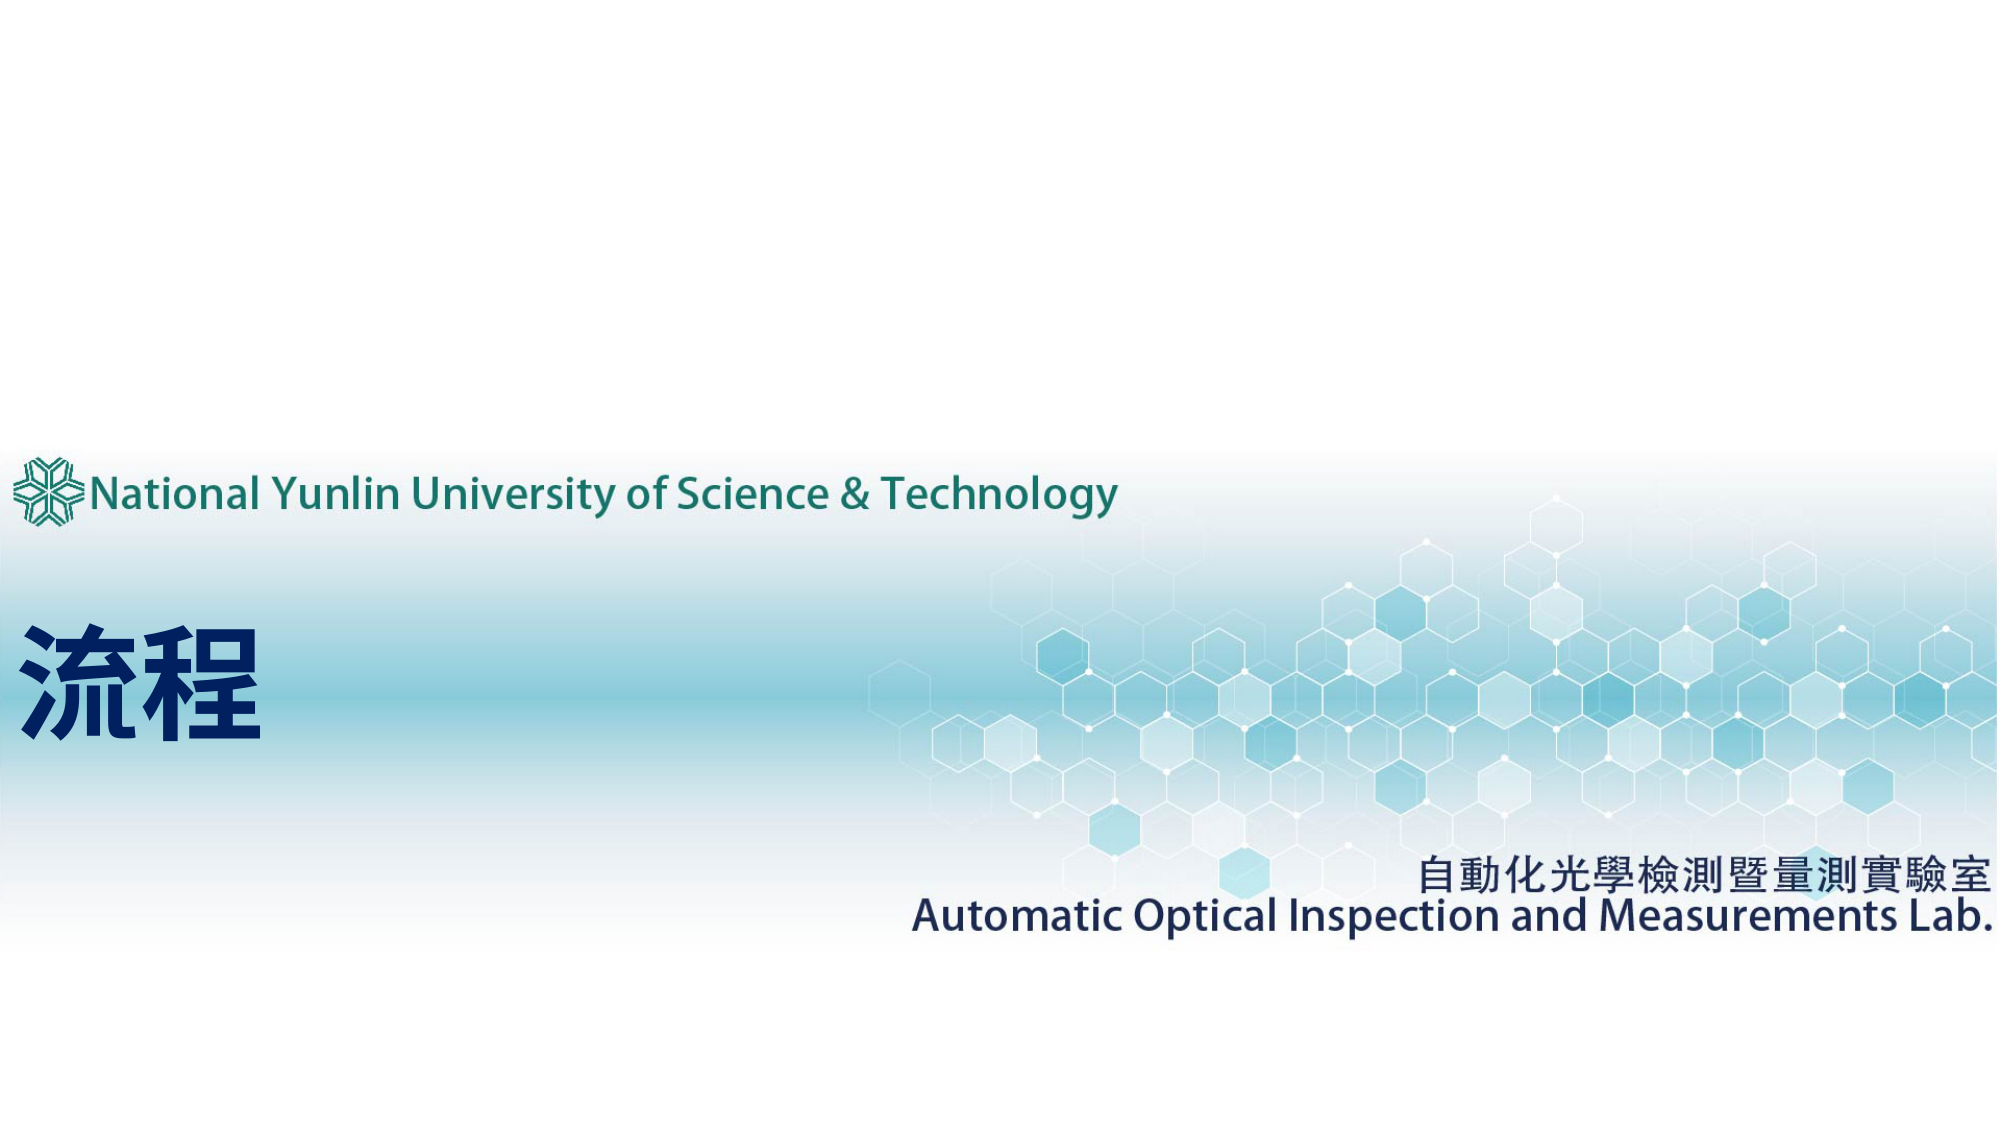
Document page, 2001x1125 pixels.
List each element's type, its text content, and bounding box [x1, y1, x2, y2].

picture [0, 436, 2000, 982]
title 流程 [0, 593, 1725, 765]
